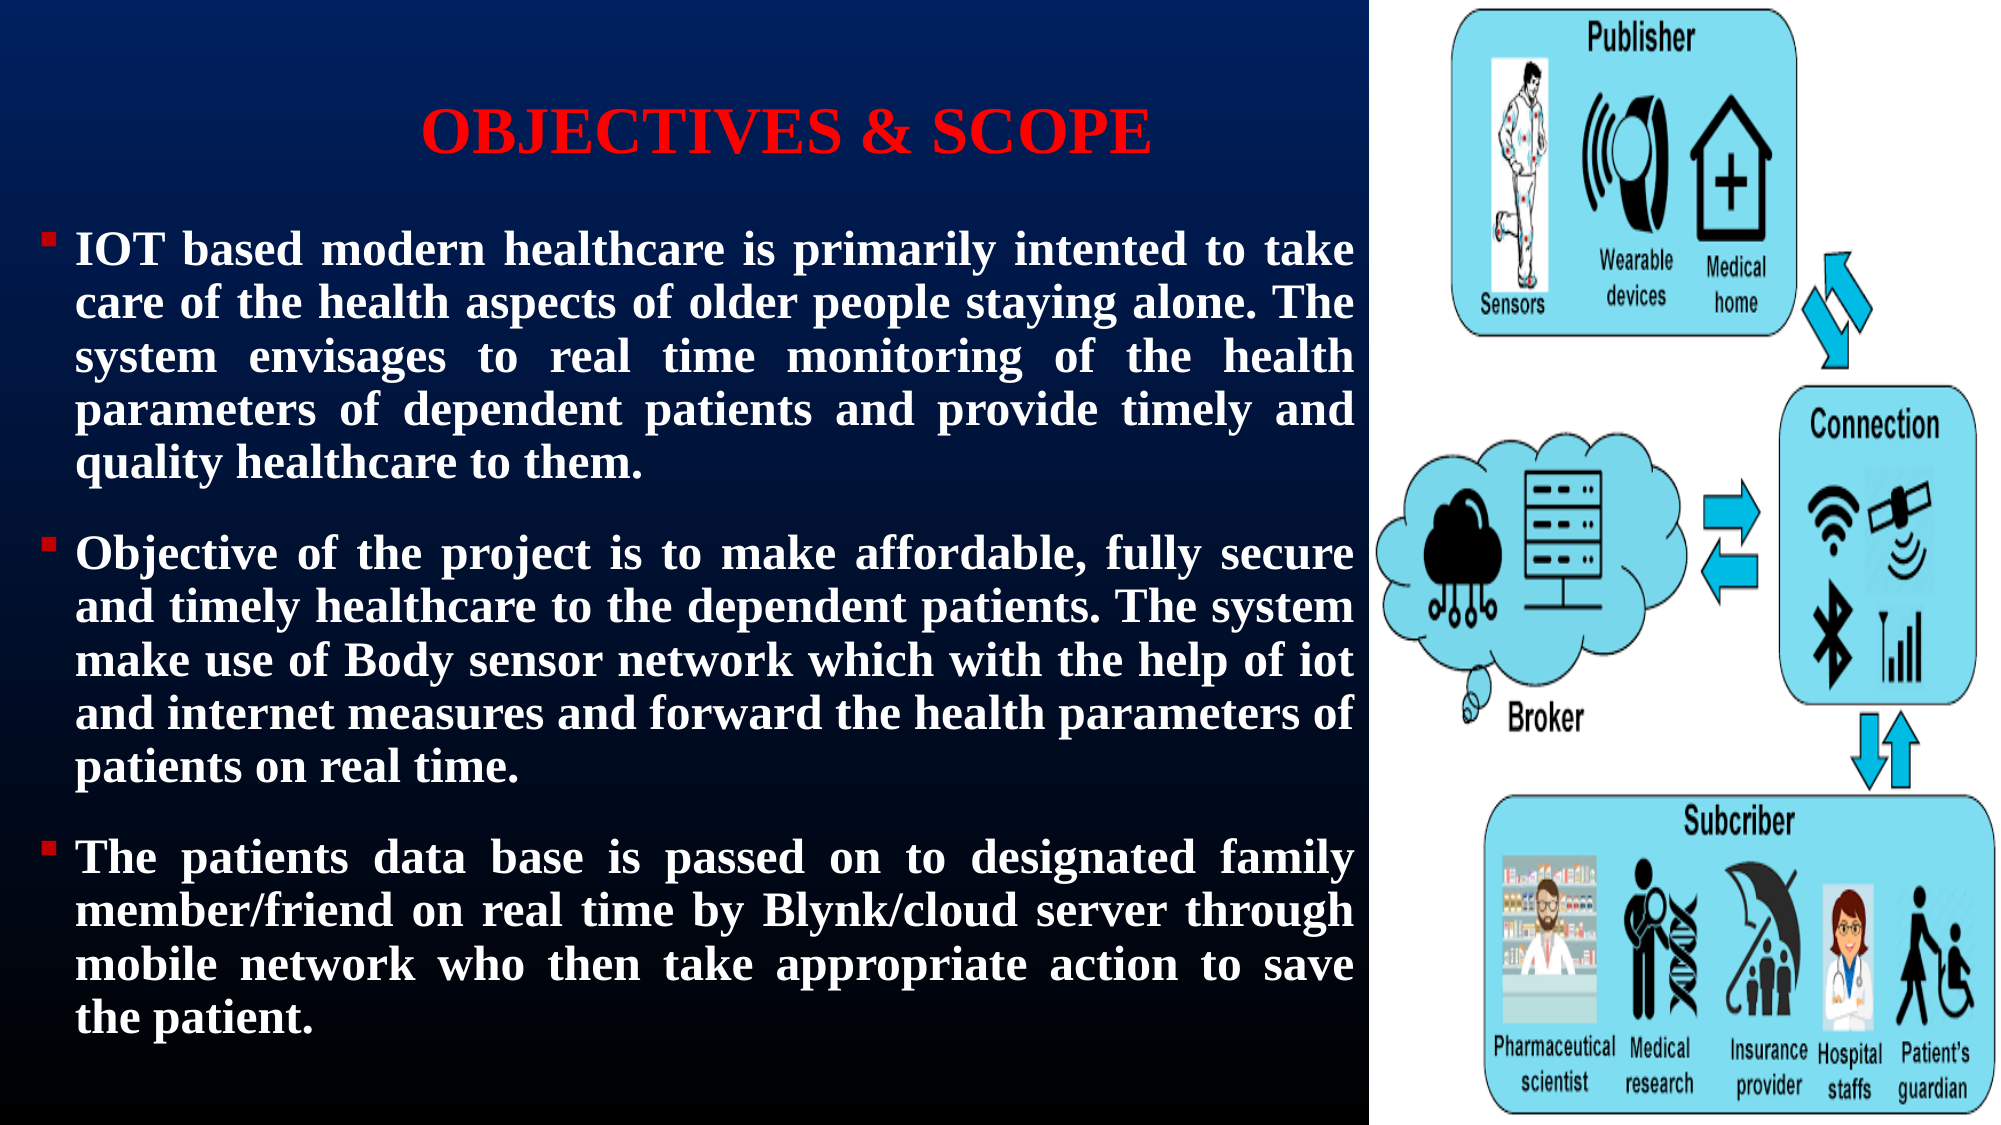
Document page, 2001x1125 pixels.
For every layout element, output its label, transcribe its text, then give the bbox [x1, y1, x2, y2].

title OBJECTIVES & SCOPE [0, 0, 1369, 176]
picture [1369, 0, 2000, 1125]
list IOT based modern healthcare is primarily intented to take care of the health aspects of older people staying alone. The system envisages to real time monitoring of the health parameters of dependent patients and provide timely and quality healthcare to them. Objective of the project is to make affordable, fully secure and timely healthcare to the dependent patients. The system make use of Body sensor network which with the help of iot and internet measures and forward the health parameters of patients on real time. The patients data base is passed on to designated family member/friend on real time by Blynk/cloud server through mobile network who then take appropriate action to save the patient. [22, 215, 1369, 1055]
